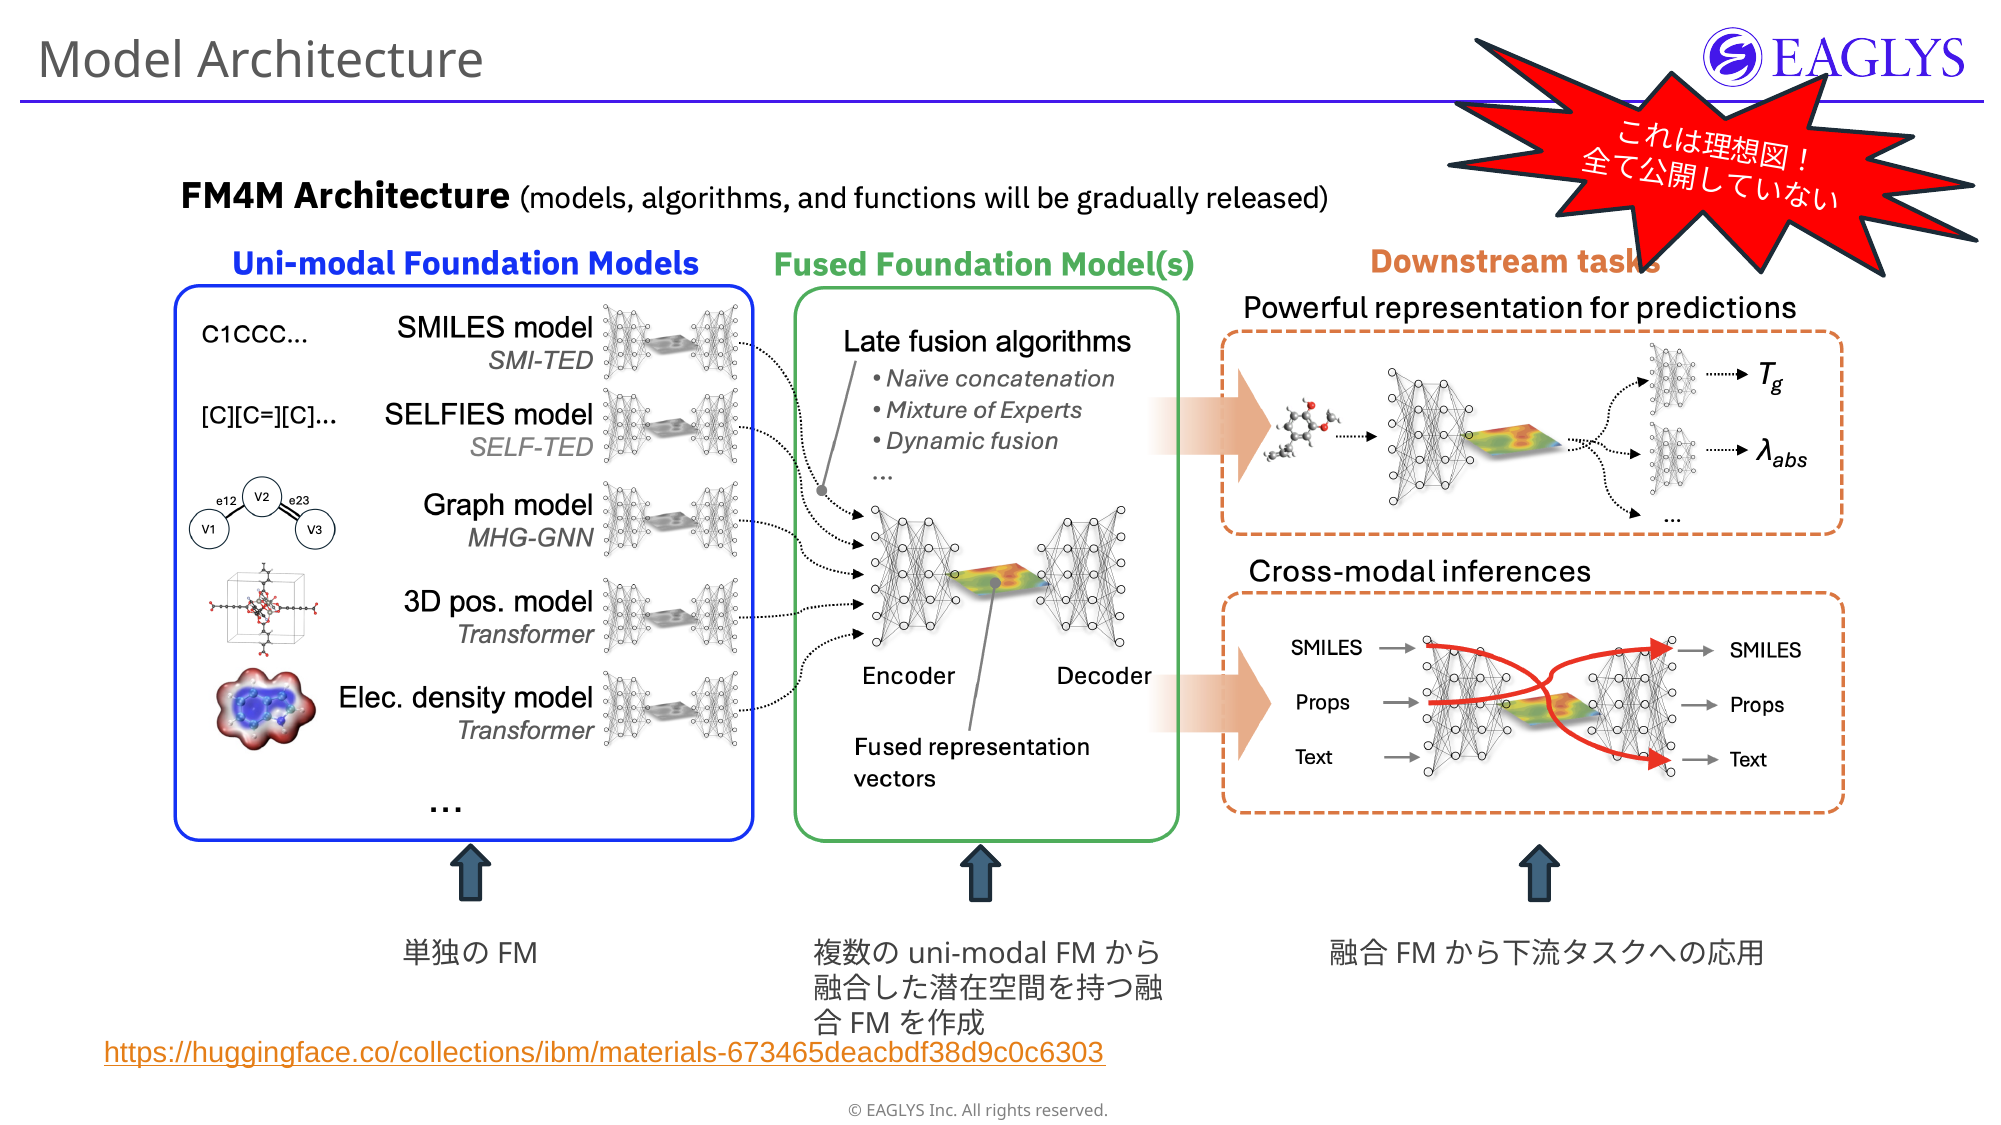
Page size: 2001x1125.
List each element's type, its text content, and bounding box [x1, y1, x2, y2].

picture [120, 138, 1880, 889]
text_box https://huggingface.co/collections/ibm/materials-673465deacbdf38d9c0c6303 [89, 1026, 1298, 1077]
text_box これは理想図！ 全て公開していない [1454, 37, 1916, 152]
title Model Architecture [22, 16, 1569, 99]
text_box 単独のFM [384, 928, 557, 975]
picture [1703, 27, 1964, 87]
text_box 融合FMから下流タスクへの応用 [1312, 928, 1785, 976]
text_box 複数のuni-modal FMから融合した潜在空間を持つ融合FMを作成 [795, 928, 1183, 1046]
text_box これは理想図！ 全て公開していない [1887, 161, 1979, 243]
